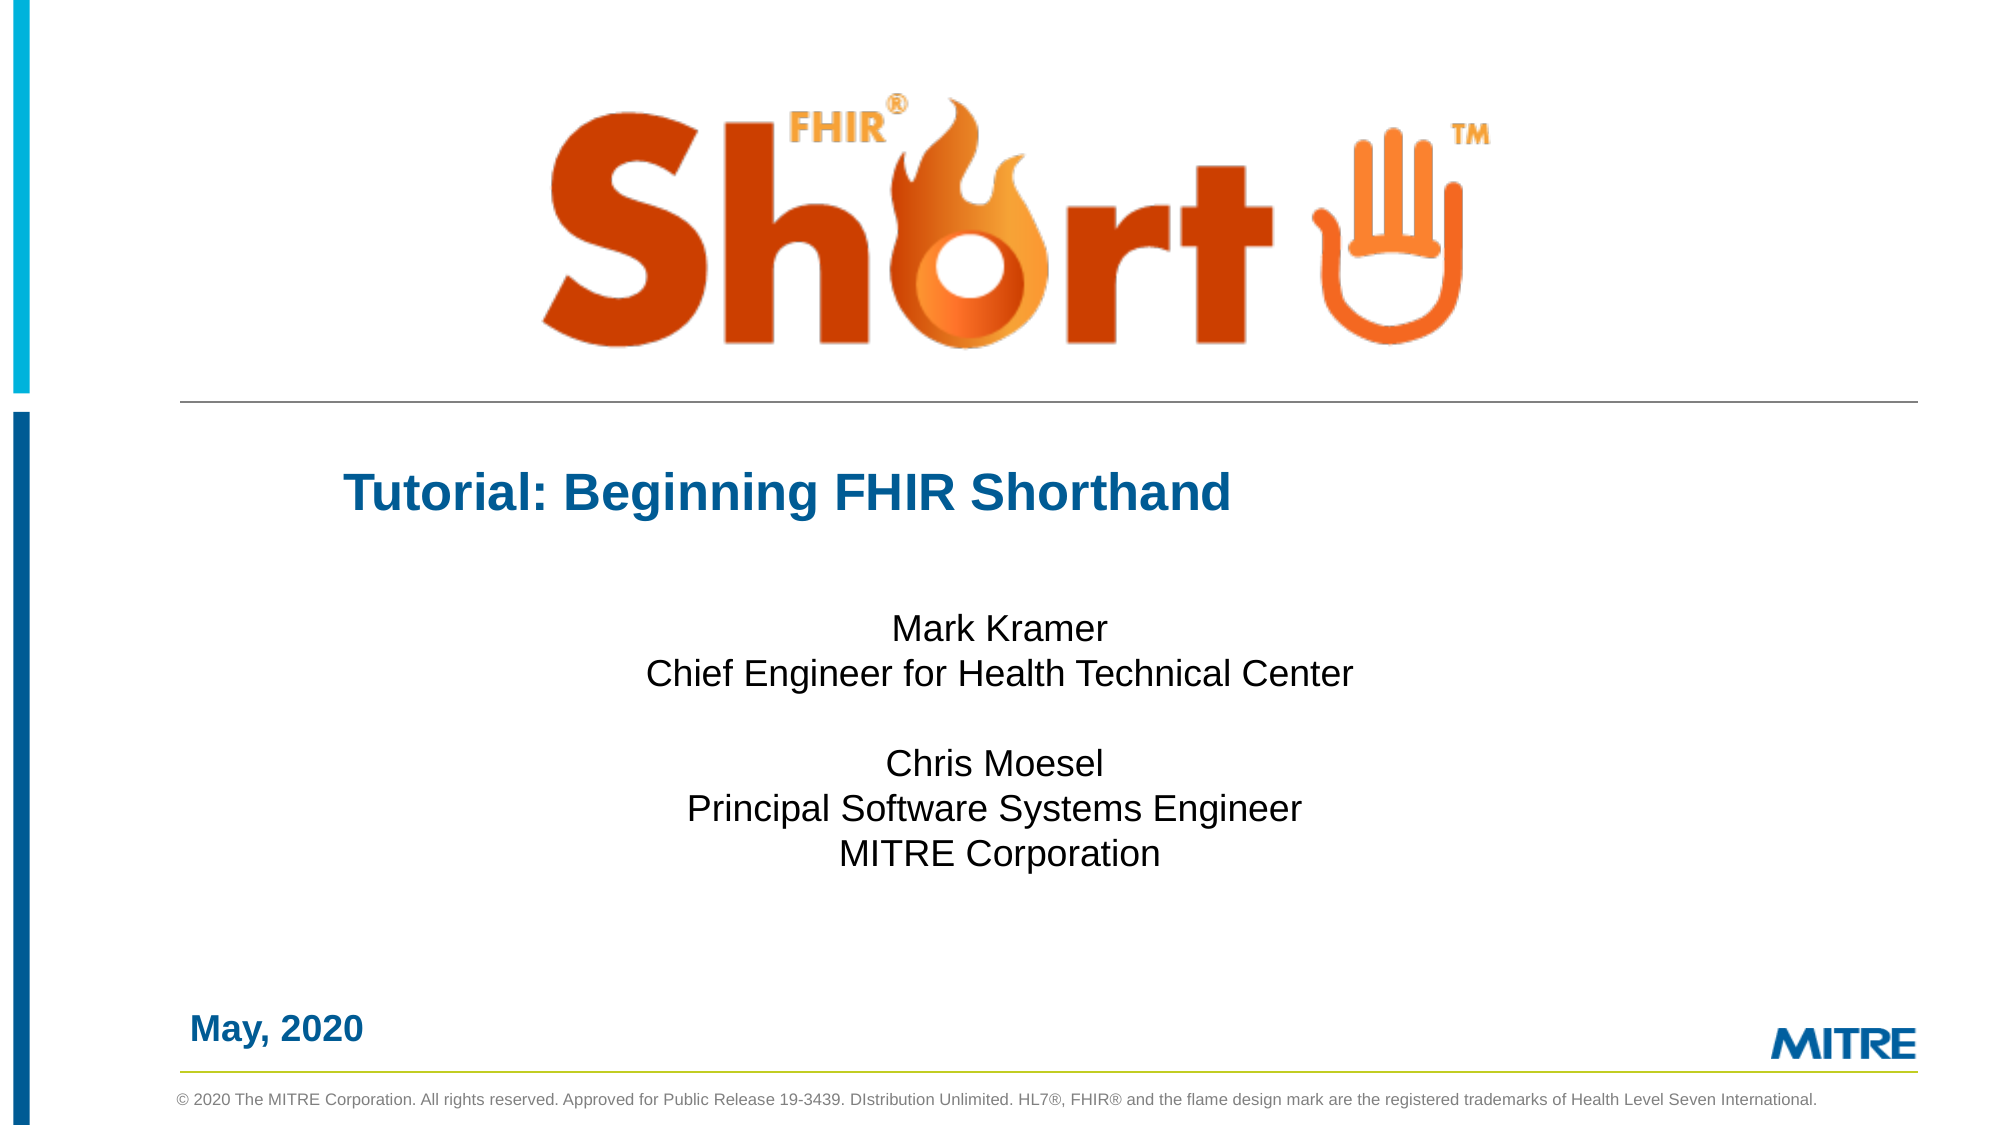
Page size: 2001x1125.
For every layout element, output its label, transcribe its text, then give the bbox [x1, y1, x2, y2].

title Tutorial: Beginning FHIR Shorthand [328, 454, 1672, 529]
picture [1771, 1025, 1919, 1066]
list May, 2020 [174, 996, 736, 1070]
picture [512, 54, 1523, 393]
text_box Mark Kramer Chief Engineer for Health Technical Center Chris Moesel Principal Software Systems Engineer MITRE Corporation [400, 596, 1599, 882]
